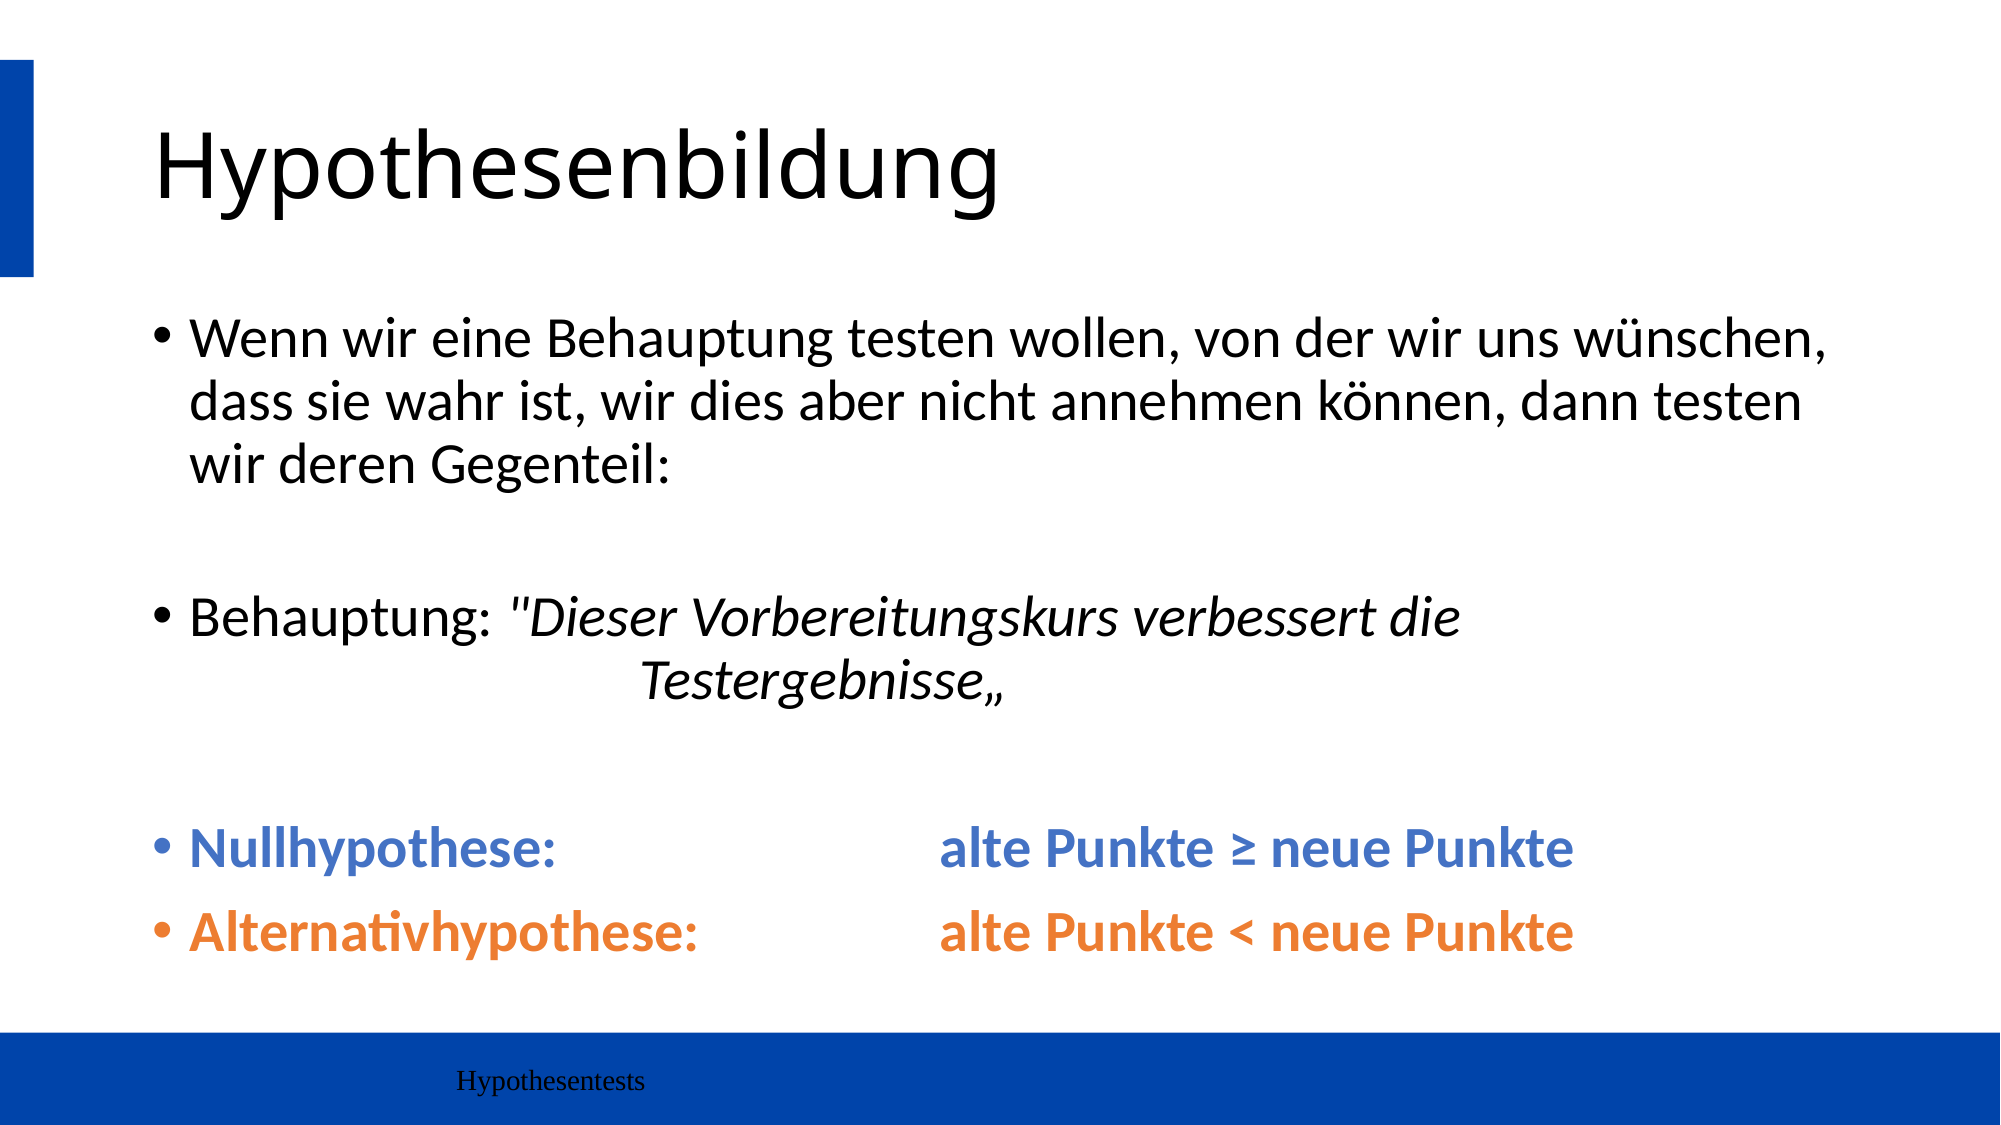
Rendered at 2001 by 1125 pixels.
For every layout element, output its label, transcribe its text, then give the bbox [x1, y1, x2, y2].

list Wenn wir eine Behauptung testen wollen, von der wir uns wünschen, dass sie wahr ist, wir dies aber nicht annehmen können, dann testen wir deren Gegenteil: Behauptung: "Dieser Vorbereitungskurs verbessert die Testergebnisse„ Nullhypothese: alte Punkte ≥ neue Punkte Alternativhypothese: alte Punkte < neue Punkte [137, 299, 1863, 1014]
title Hypothesenbildung [137, 59, 1863, 278]
footer Hypothesentests [31, 1048, 1071, 1109]
